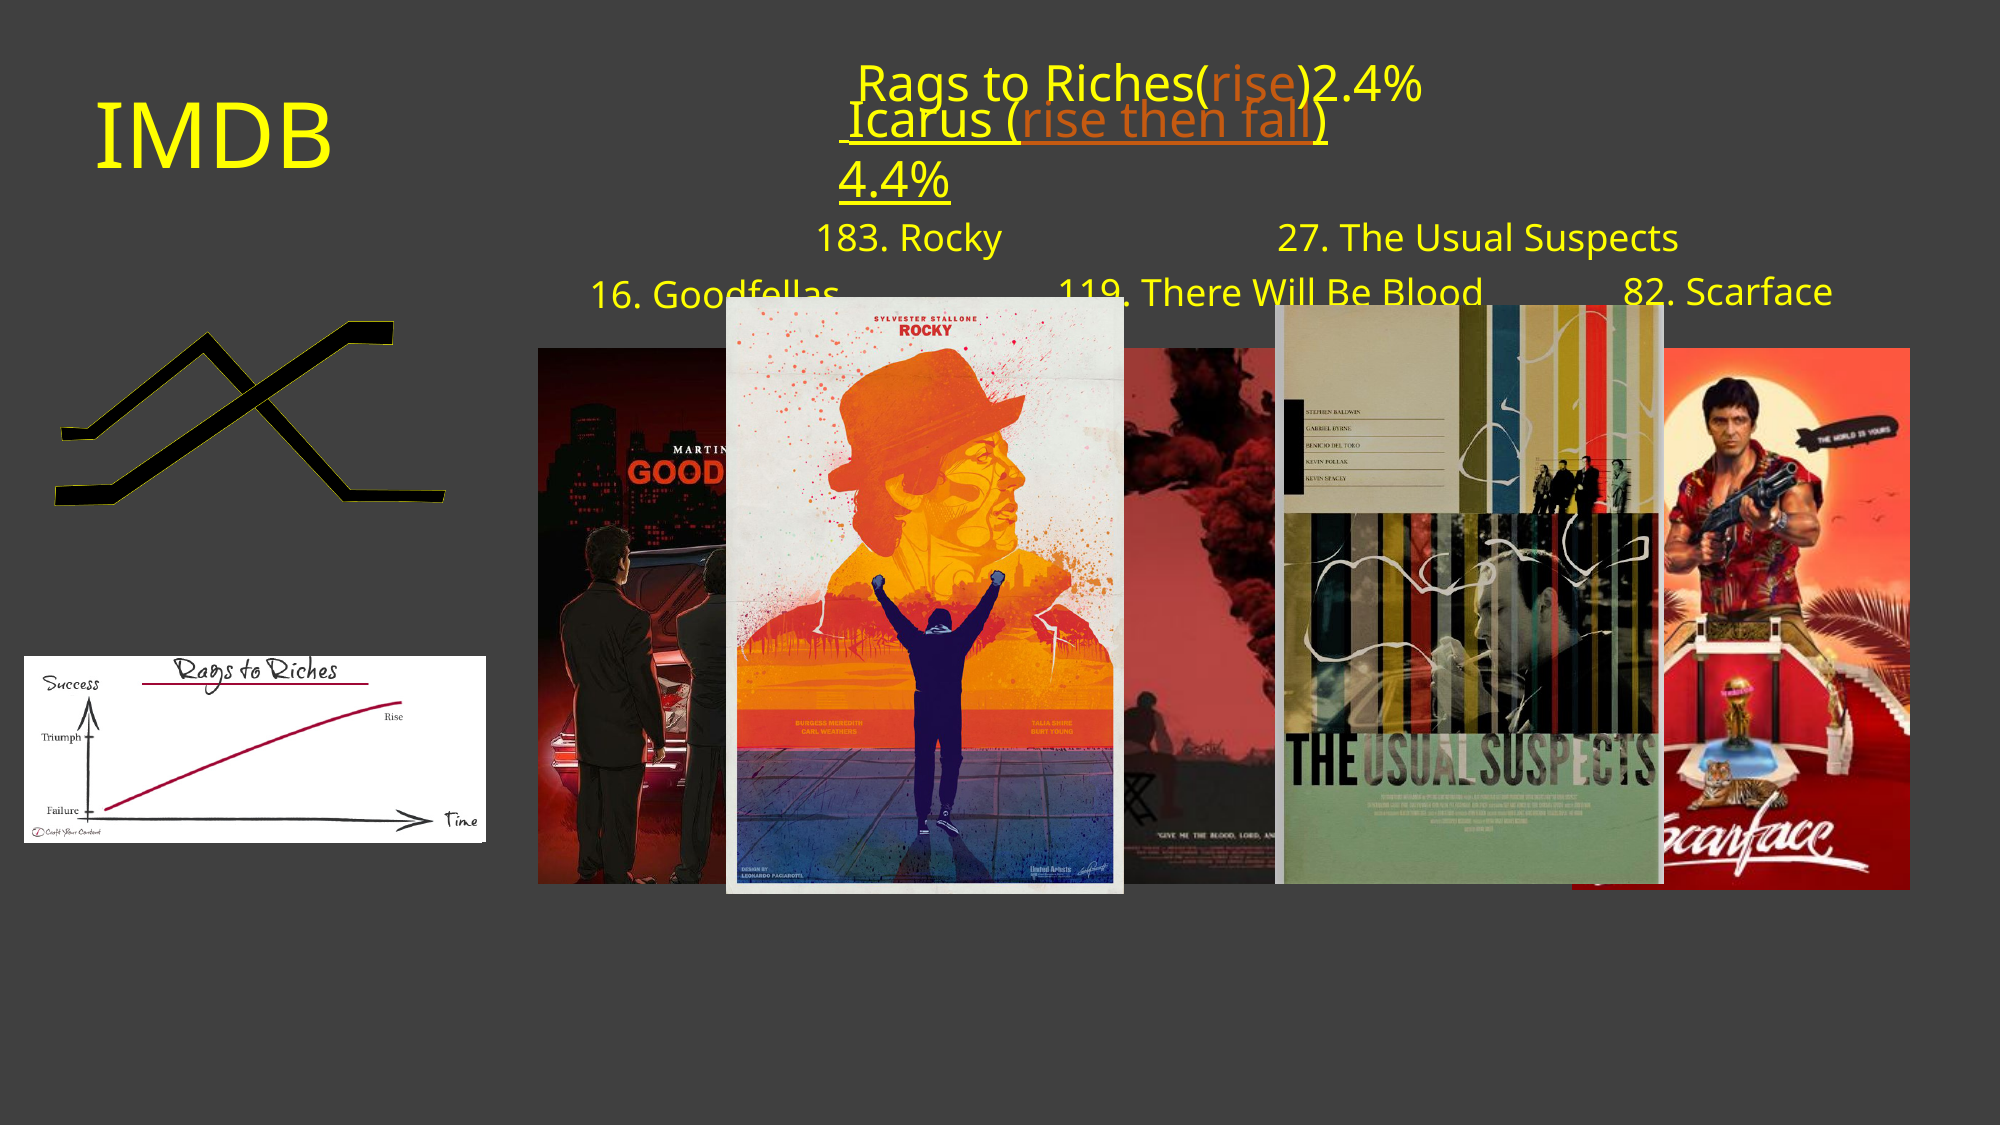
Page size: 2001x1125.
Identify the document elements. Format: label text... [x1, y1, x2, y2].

picture [538, 297, 1910, 894]
text_box 82. Scarface [1608, 260, 2000, 321]
text_box 27. The Usual Suspects [1262, 206, 1701, 267]
picture [54, 321, 446, 506]
text_box IMDB [79, 62, 390, 308]
picture [24, 656, 486, 843]
text_box 16. Goodfellas [574, 263, 1020, 324]
text_box Rags to Riches(rise)2.4% [841, 43, 1469, 119]
text_box 183. Rocky [800, 206, 1155, 267]
text_box Icarus (rise then fall) 4.4% [824, 80, 1451, 215]
text_box 119. There Will Be Blood [1042, 261, 1586, 321]
